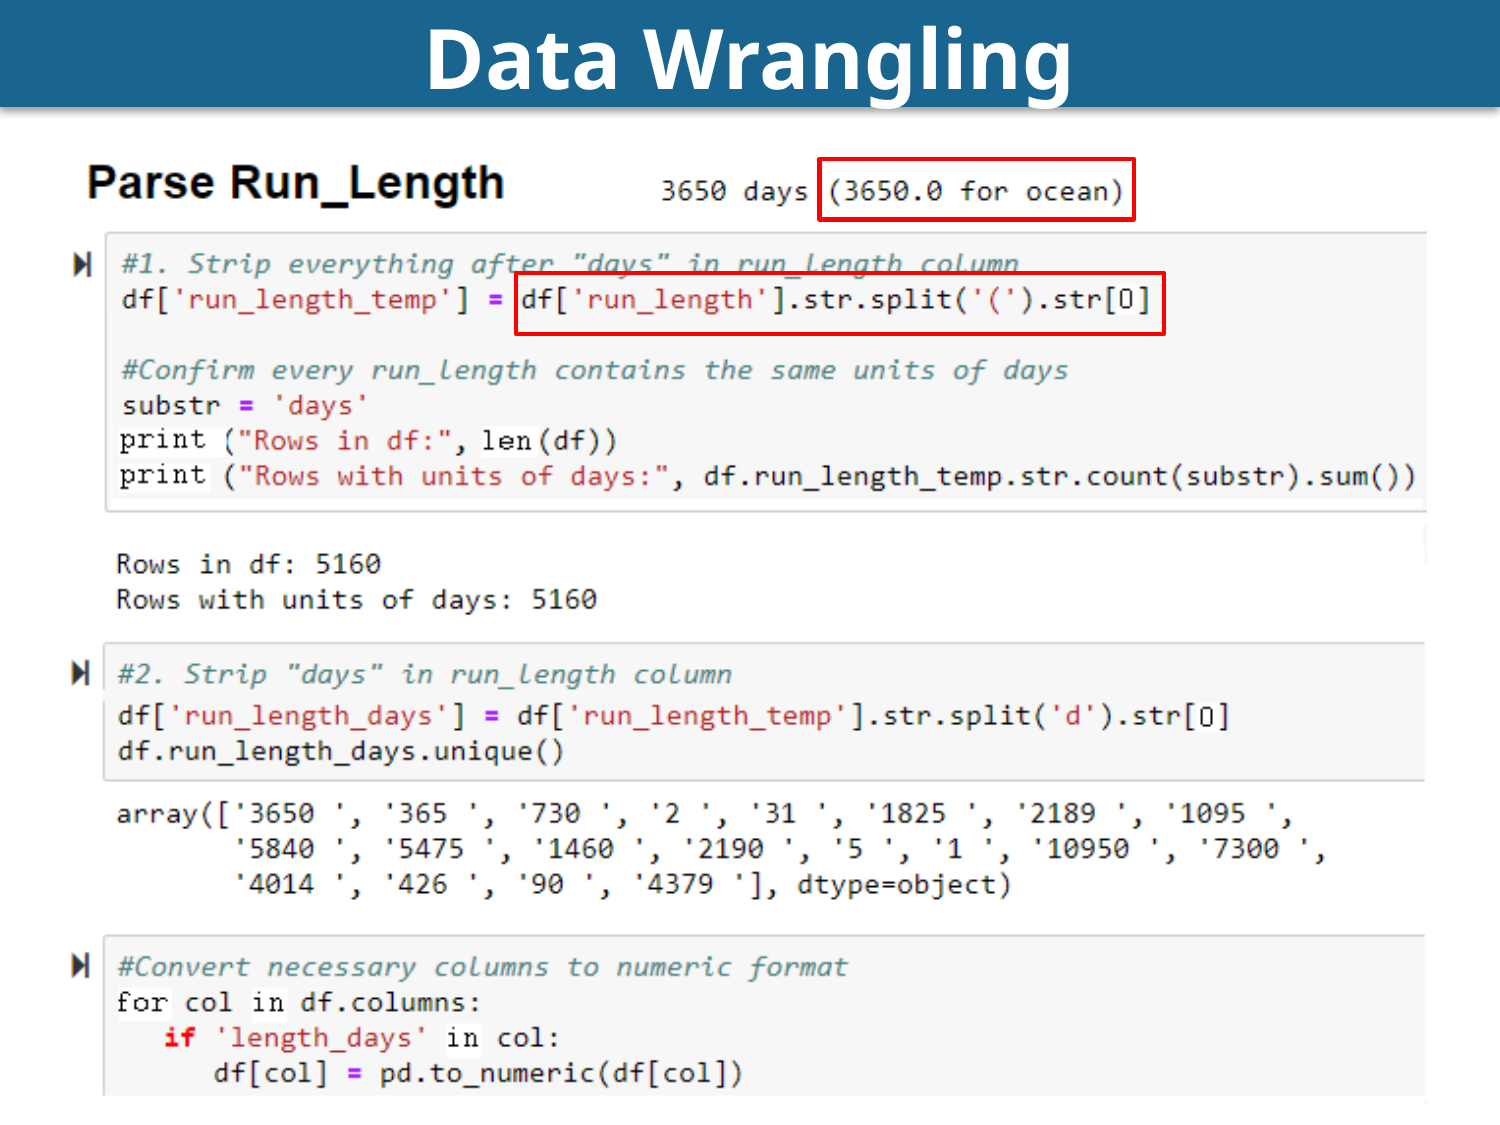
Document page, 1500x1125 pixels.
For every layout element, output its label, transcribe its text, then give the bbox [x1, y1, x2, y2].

title Data Wrangling [75, 25, 1425, 88]
picture [68, 135, 1427, 1105]
